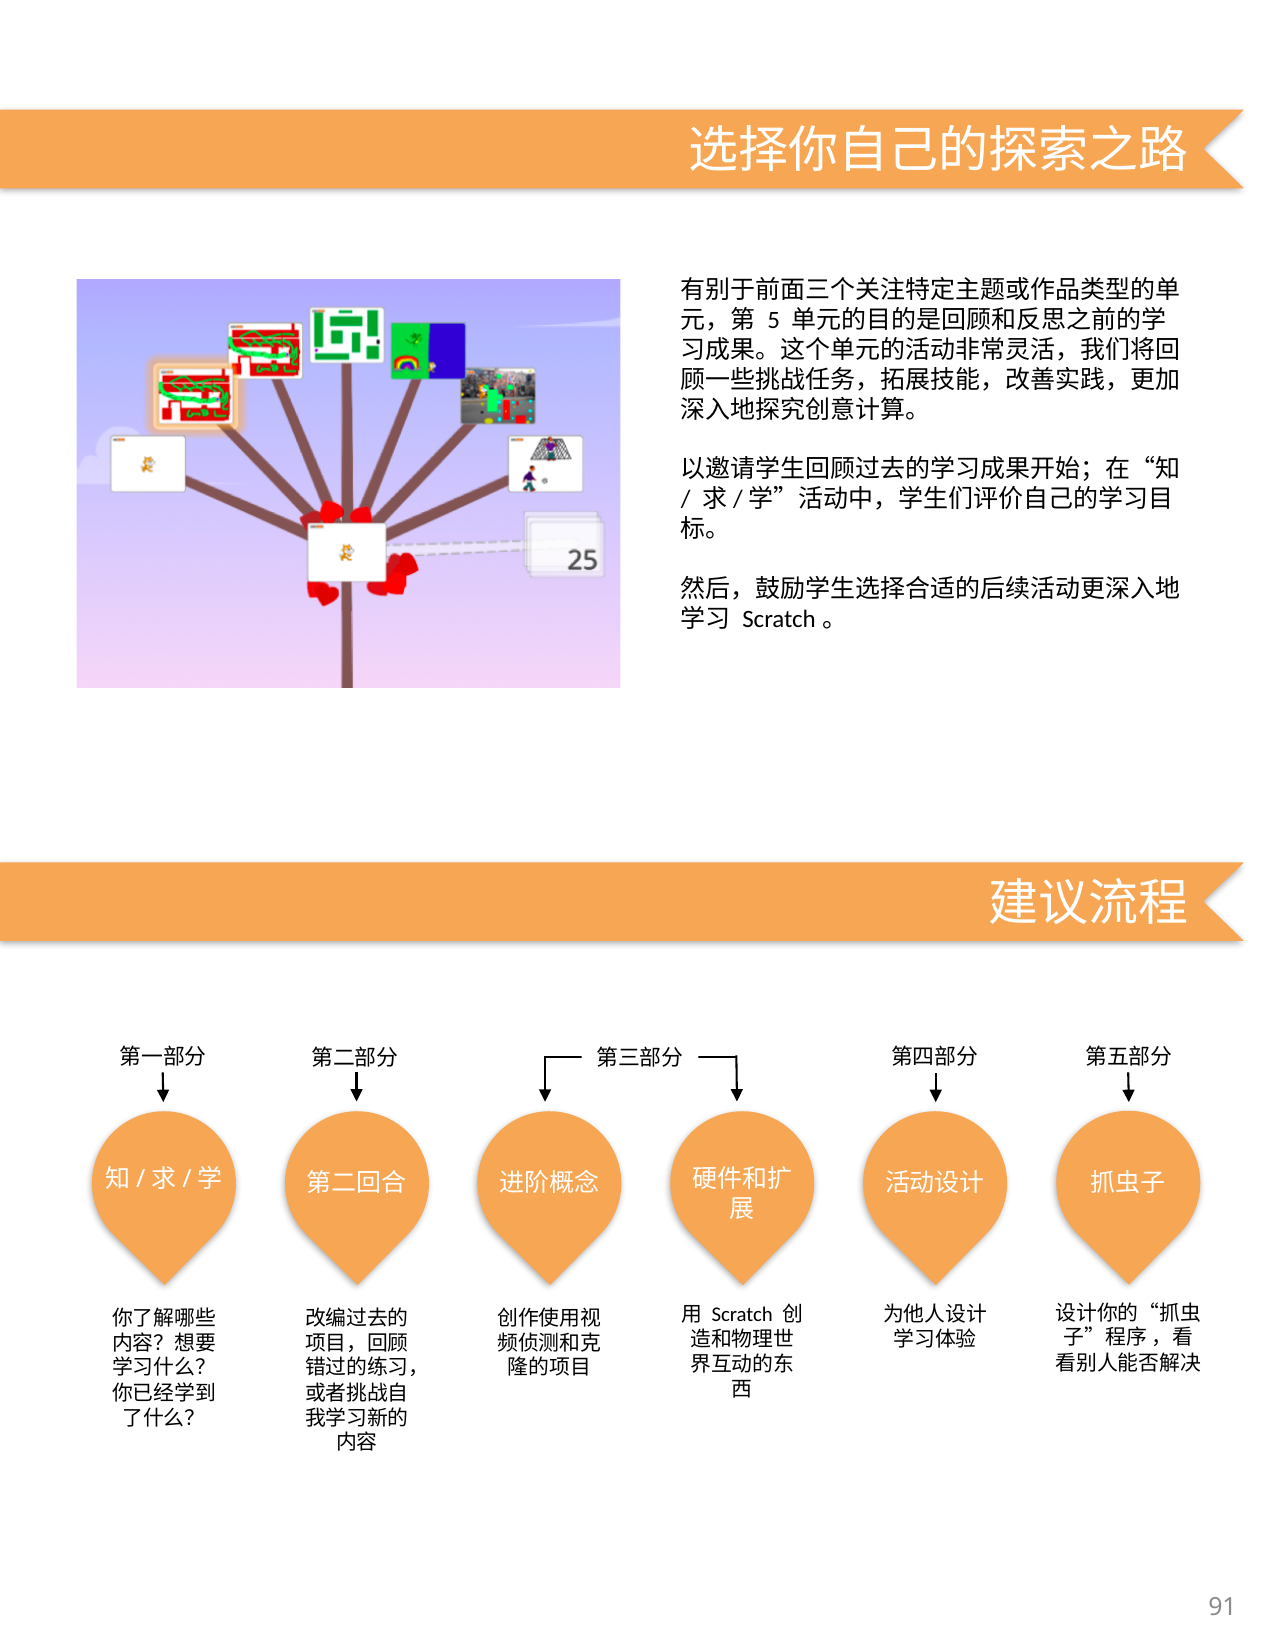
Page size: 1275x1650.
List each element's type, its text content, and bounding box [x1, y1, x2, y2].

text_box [0, 109, 1244, 189]
picture [76, 279, 621, 689]
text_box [544, 1035, 738, 1102]
text_box 有别于前面三个关注特定主题或作品类型的单元，第 5 单元的目的是回顾和反思之前的学习成果。这个单元的活动非常灵活，我们将回顾一些挑战任务，拓展技能，改善实践，更加深入地探究创意计算。 以邀请学生回顾过去的学习成果开始；在“知/ 求/学”活动中，学生们评价自己的学习目标。 然后，鼓励学生选择合适的后续活动更深入地学习 Scratch。 [666, 265, 1204, 640]
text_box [87, 1110, 1218, 1464]
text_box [0, 862, 1244, 942]
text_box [875, 1035, 1189, 1103]
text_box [295, 1035, 415, 1102]
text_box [103, 1035, 223, 1103]
text_box 91 [637, 1561, 1252, 1650]
